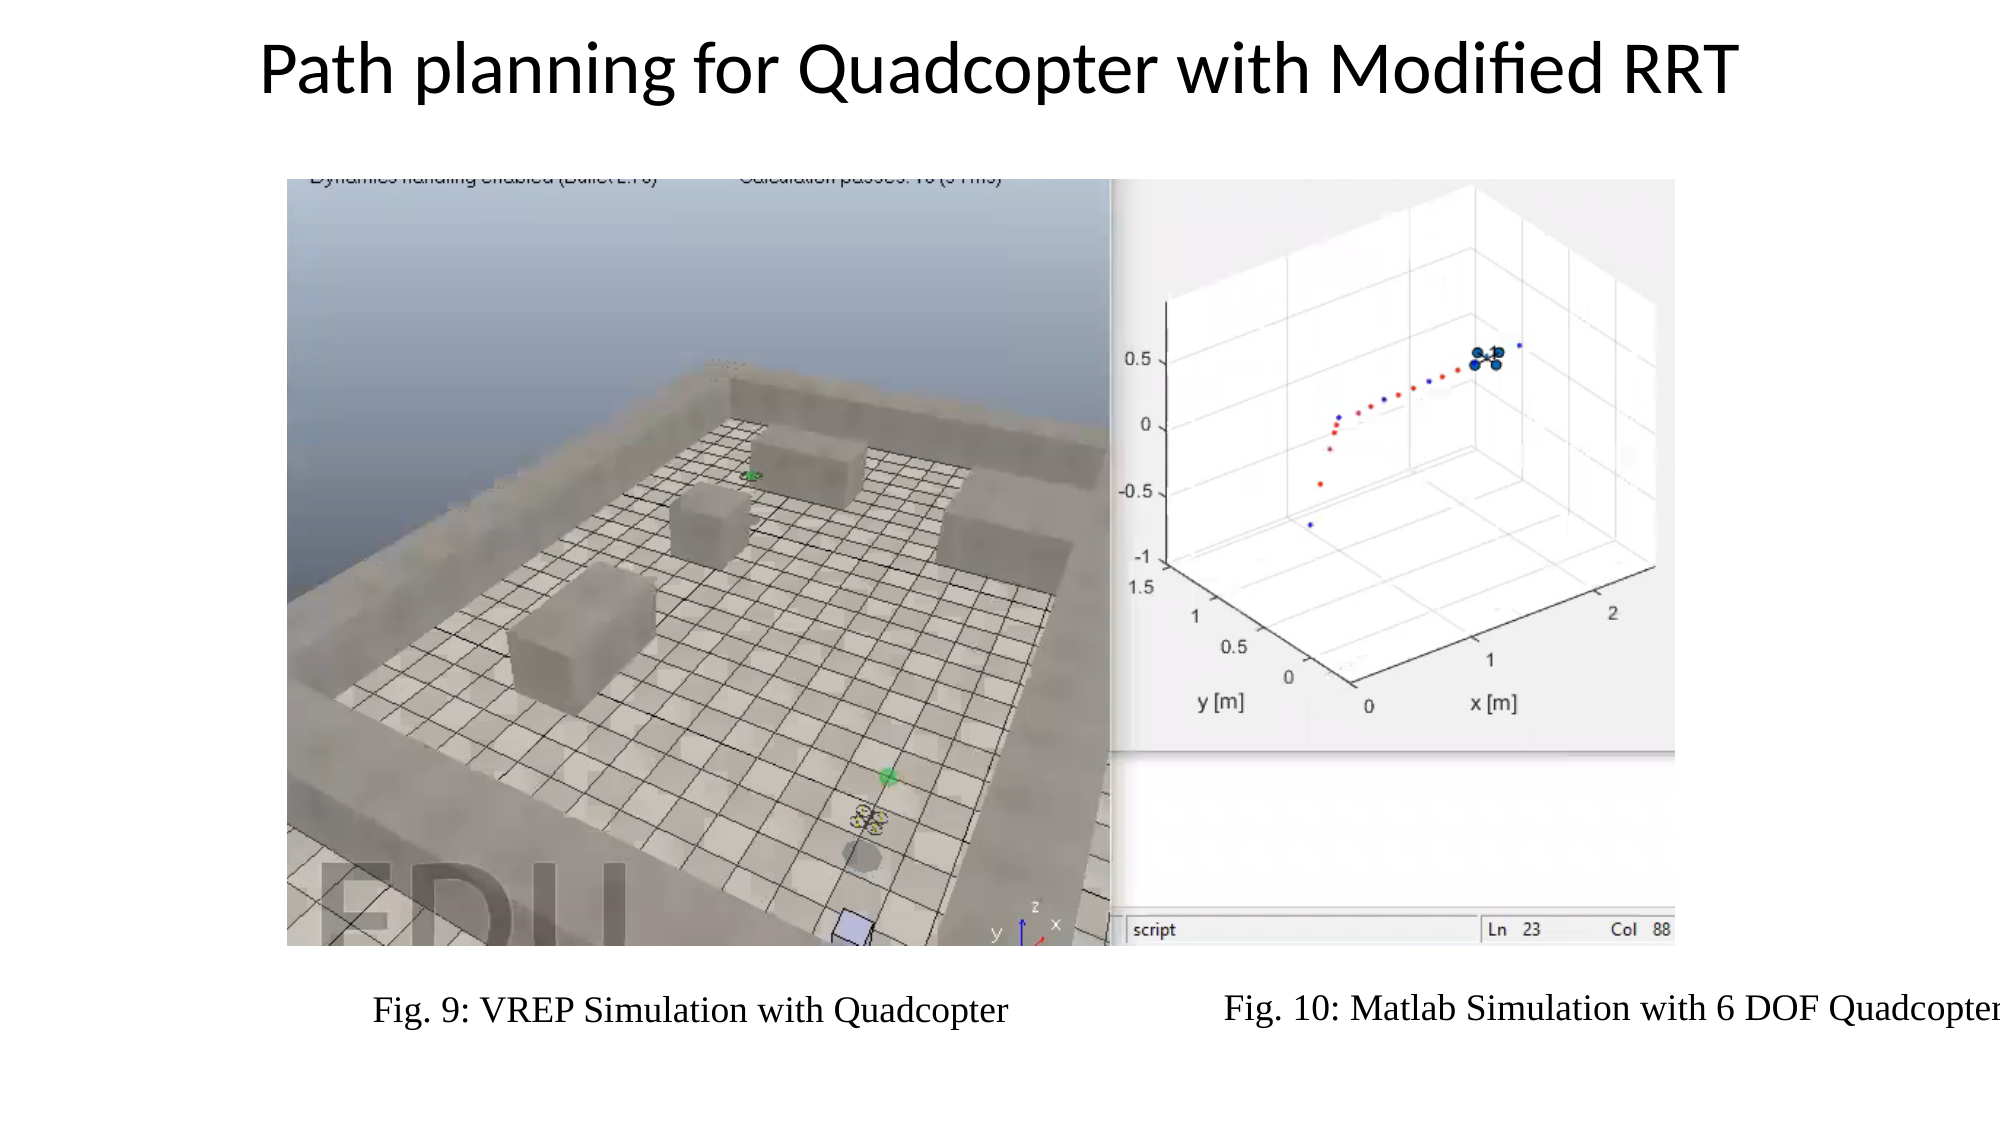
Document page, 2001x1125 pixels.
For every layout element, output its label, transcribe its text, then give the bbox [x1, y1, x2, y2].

text_box Fig. 9: VREP Simulation with Quadcopter [357, 977, 1072, 1038]
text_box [286, 178, 1676, 947]
text_box Path planning for Quadcopter with Modified RRT [0, 10, 2000, 116]
text_box Fig. 10: Matlab Simulation with 6 DOF Quadcopter [1208, 975, 2000, 1036]
